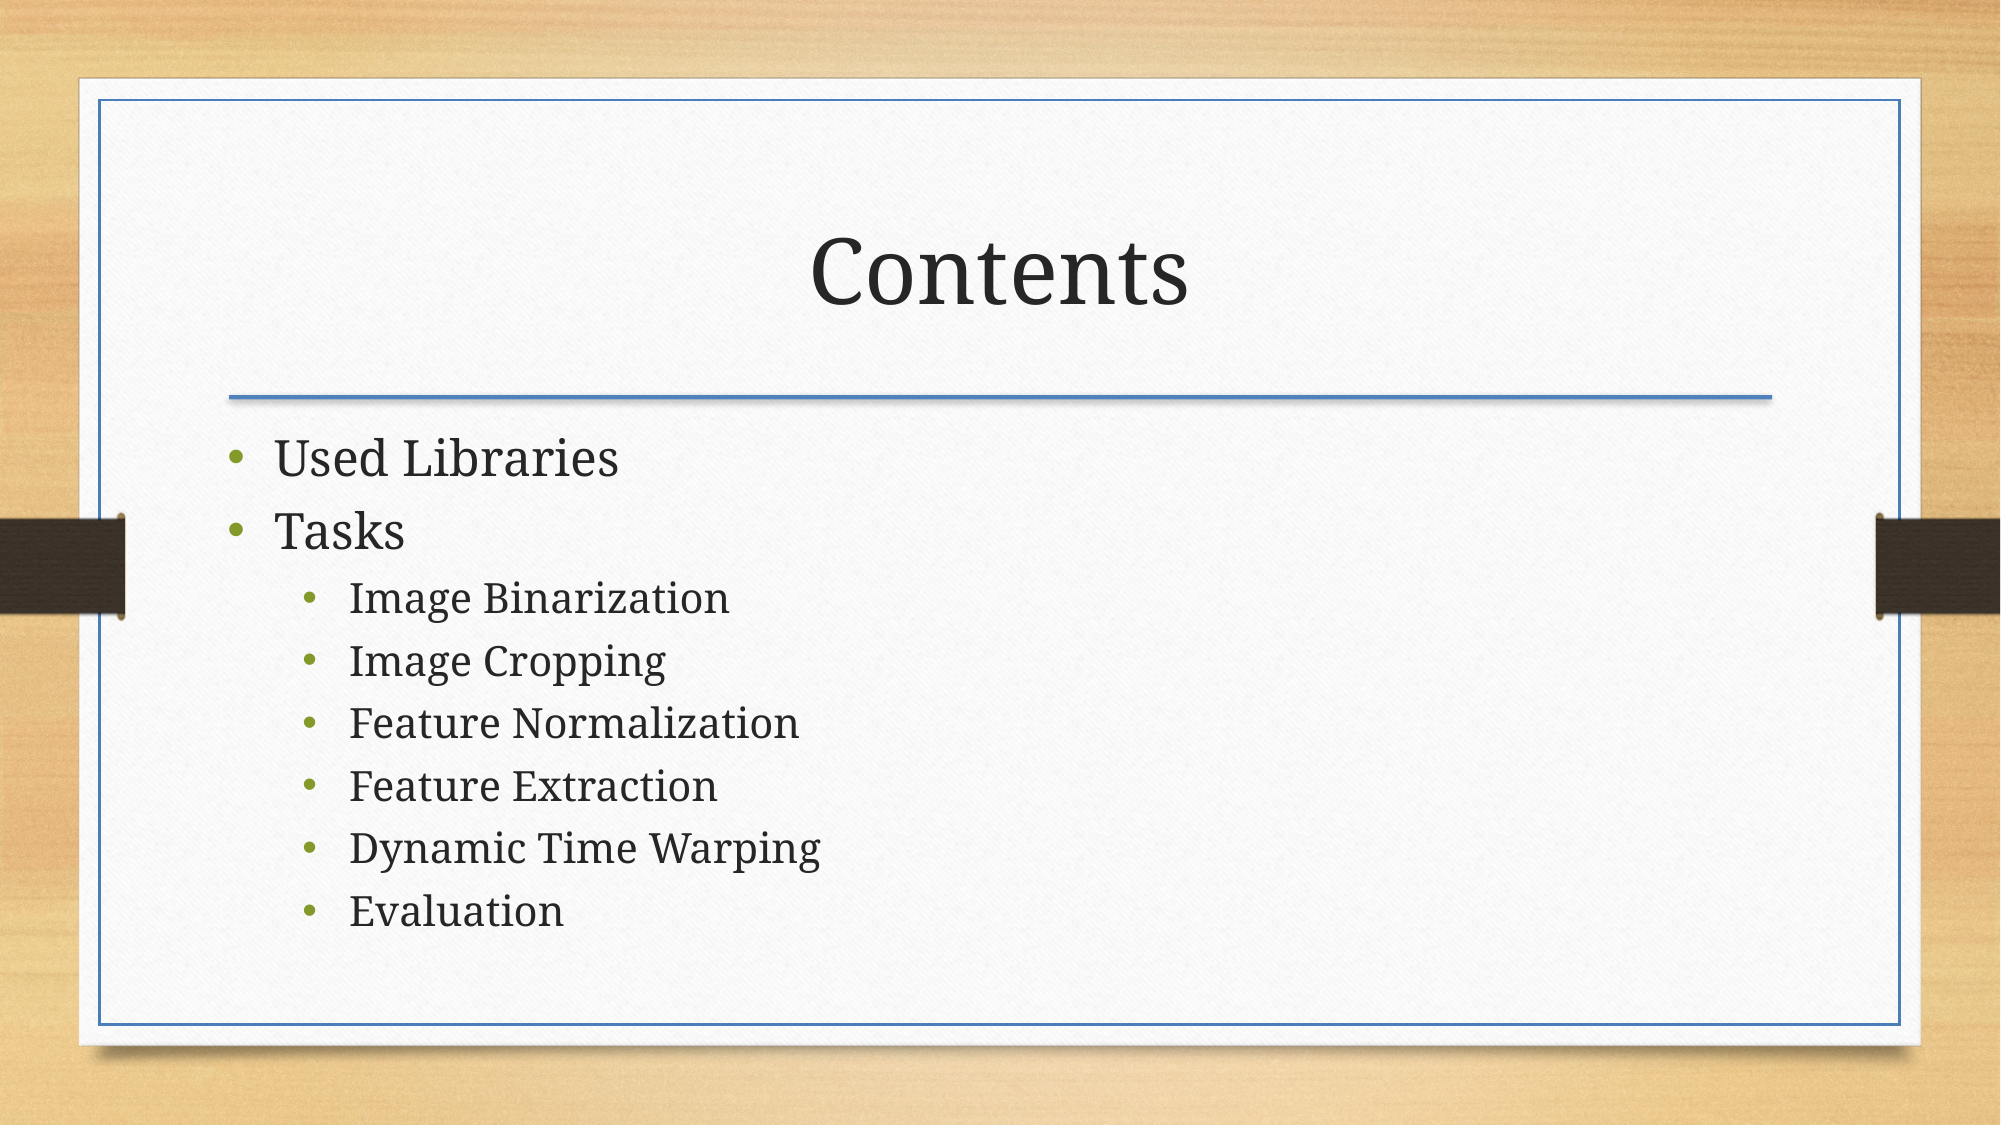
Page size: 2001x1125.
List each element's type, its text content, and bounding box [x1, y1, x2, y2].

text_box Contents [212, 161, 1788, 375]
text_box Used Libraries Tasks Image Binarization Image Cropping Feature Normalization Feature Extraction Dynamic Time Warping Evaluation [212, 419, 1788, 964]
picture [0, 0, 2001, 1125]
